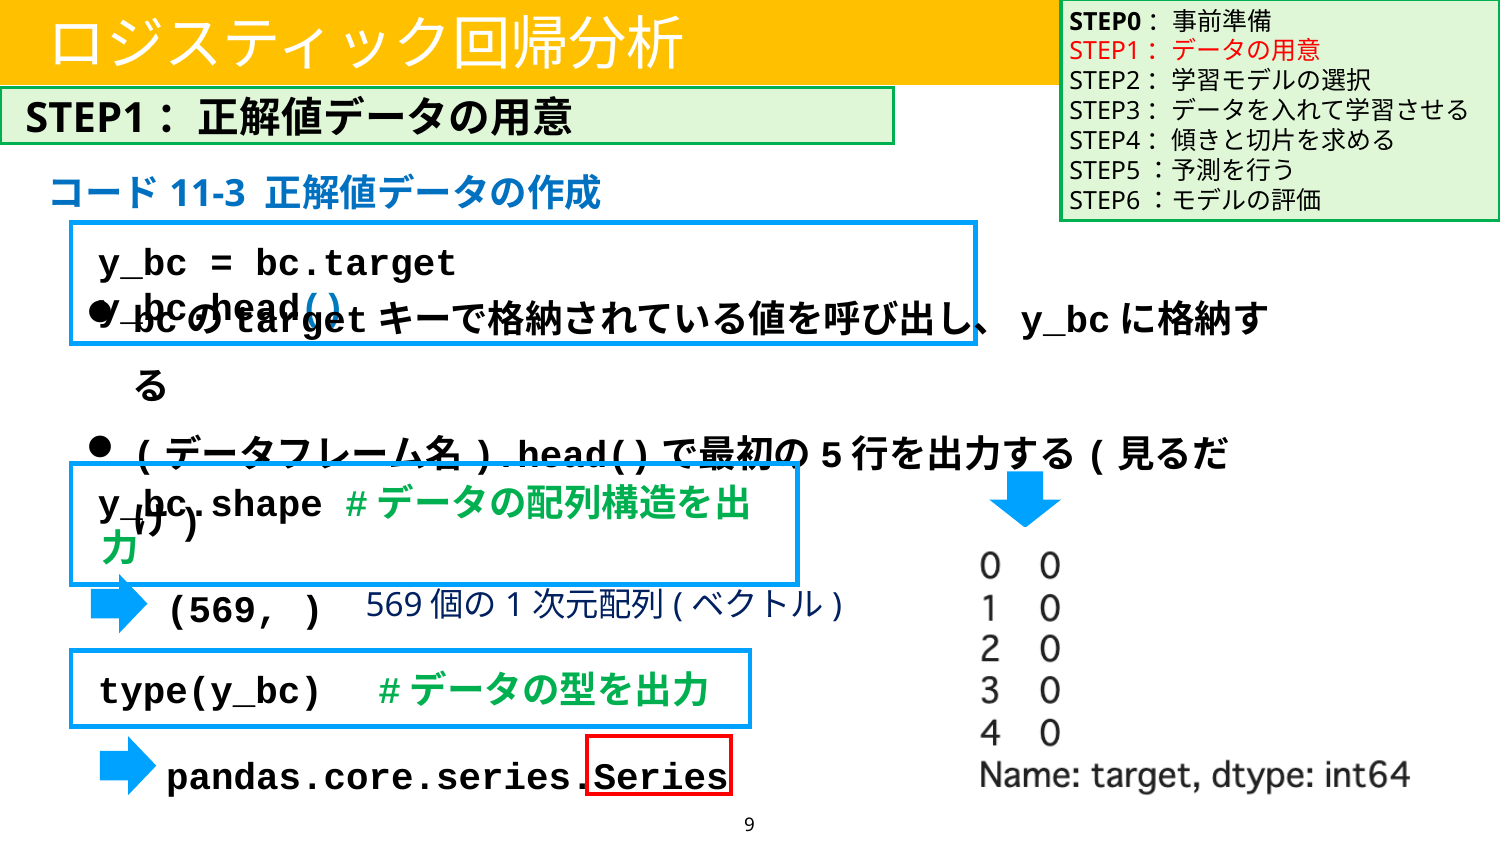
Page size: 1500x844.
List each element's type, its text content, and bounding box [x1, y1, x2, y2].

text_box STEP0：事前準備 STEP1：データの用意 STEP2：学習モデルの選択 STEP3：データを入れて学習させる STEP4：傾きと切片を求める STEP5：予測を行う STEP6：モデルの評価 [1061, 0, 1500, 221]
text_box pandas.core.series.Series [162, 726, 812, 801]
text_box bcのtargetキーで格納されている値を呼び出し、y_bcに格納する (データフレーム名).head()で最初の5行を出力する(見るだけ) [82, 268, 1285, 546]
text_box コード11-3 正解値データの作成 [39, 160, 611, 223]
text_box y_bc.shape #データの配列構造を出力 [71, 463, 798, 585]
text_box y_bc = bc.target y_bc.head() [71, 222, 976, 344]
text_box [99, 736, 157, 796]
text_box 569個の1次元配列(ベクトル) [357, 575, 851, 632]
picture [942, 527, 1463, 803]
text_box (569, ) [162, 559, 568, 633]
text_box [587, 736, 731, 794]
text_box STEP1：正解値データの用意 [0, 87, 894, 144]
text_box ロジスティック回帰分析 [44, 3, 689, 80]
text_box type(y_bc) #データの型を出力 [71, 650, 750, 727]
text_box [989, 471, 1062, 527]
text_box [90, 574, 148, 634]
slide_number 9 [730, 804, 769, 844]
text_box [0, 0, 1061, 85]
